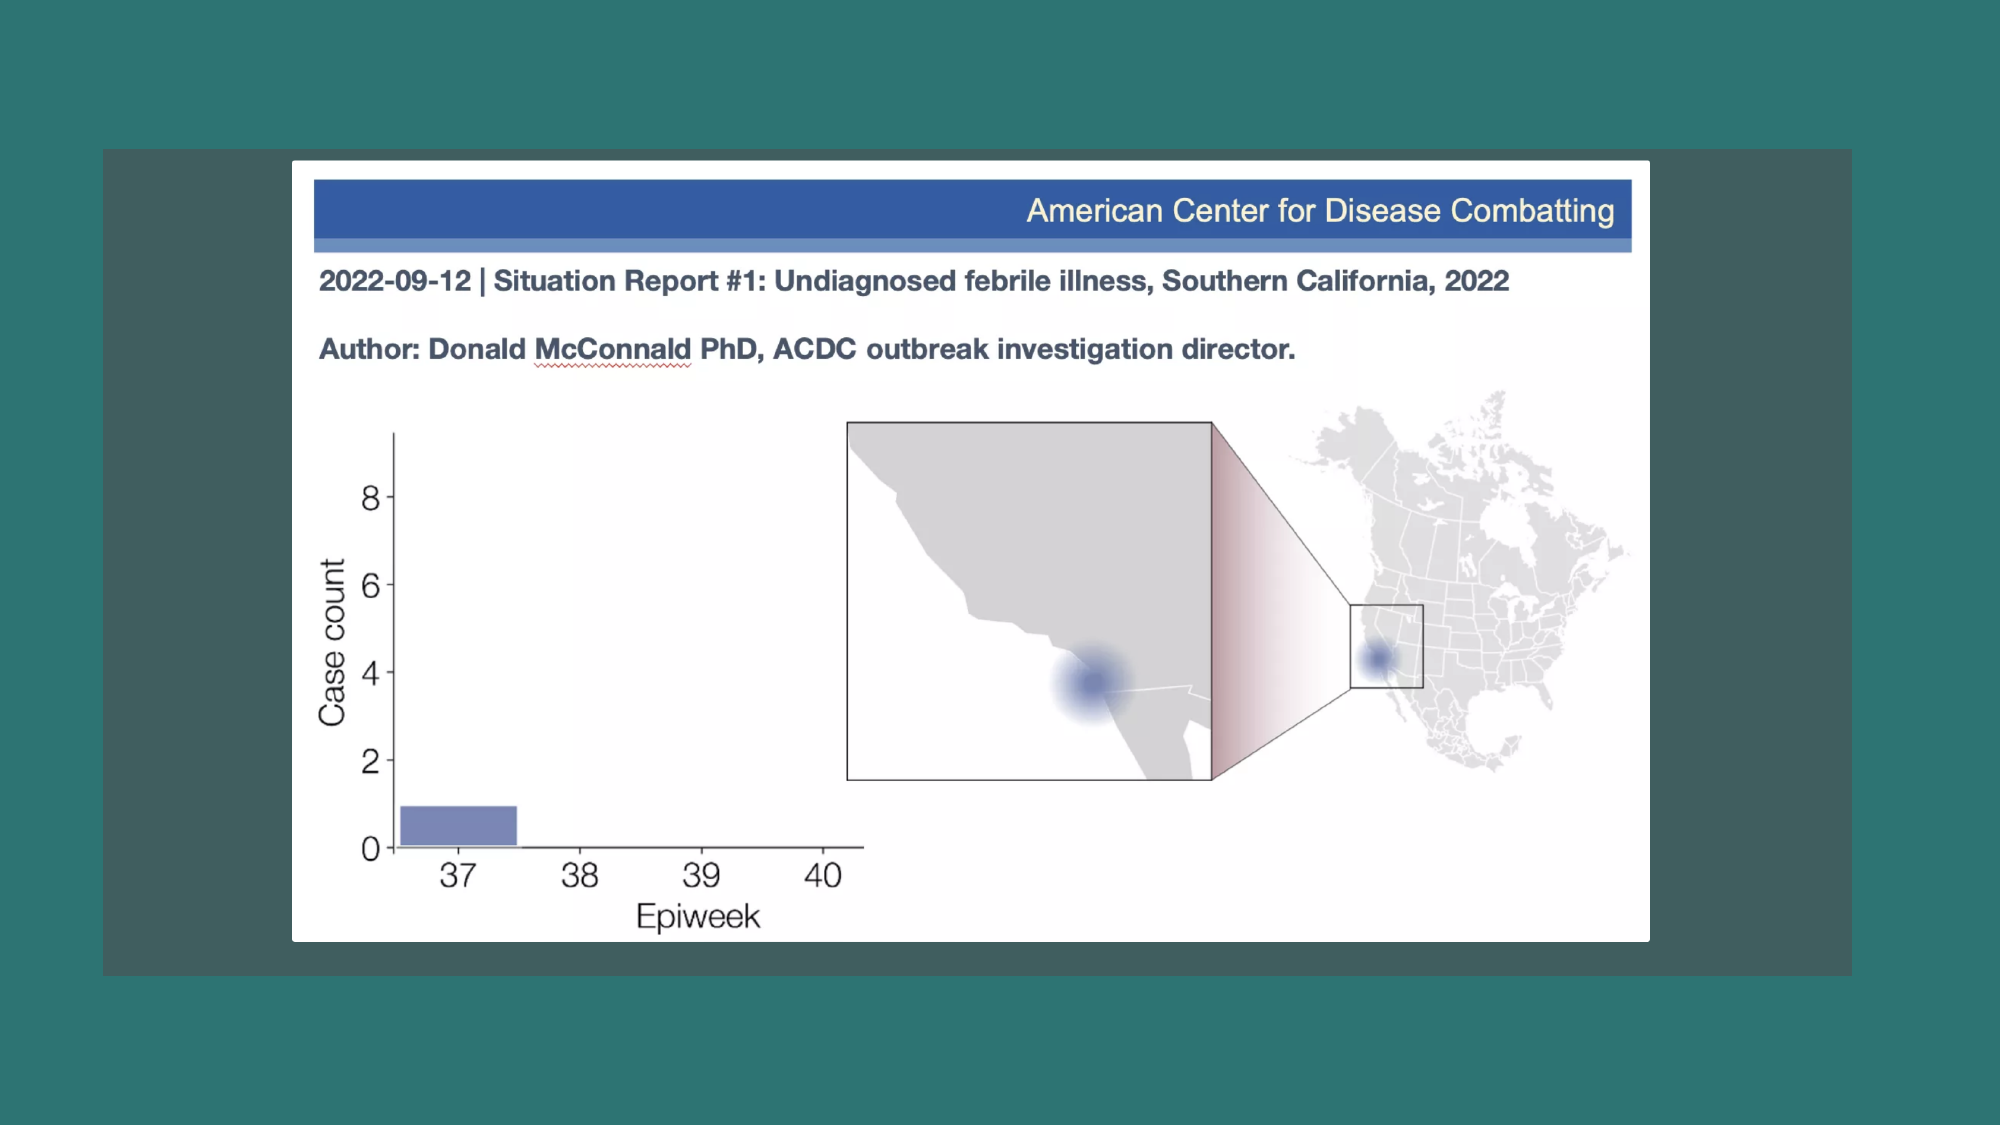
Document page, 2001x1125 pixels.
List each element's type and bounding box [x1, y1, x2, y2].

list [103, 149, 1852, 976]
